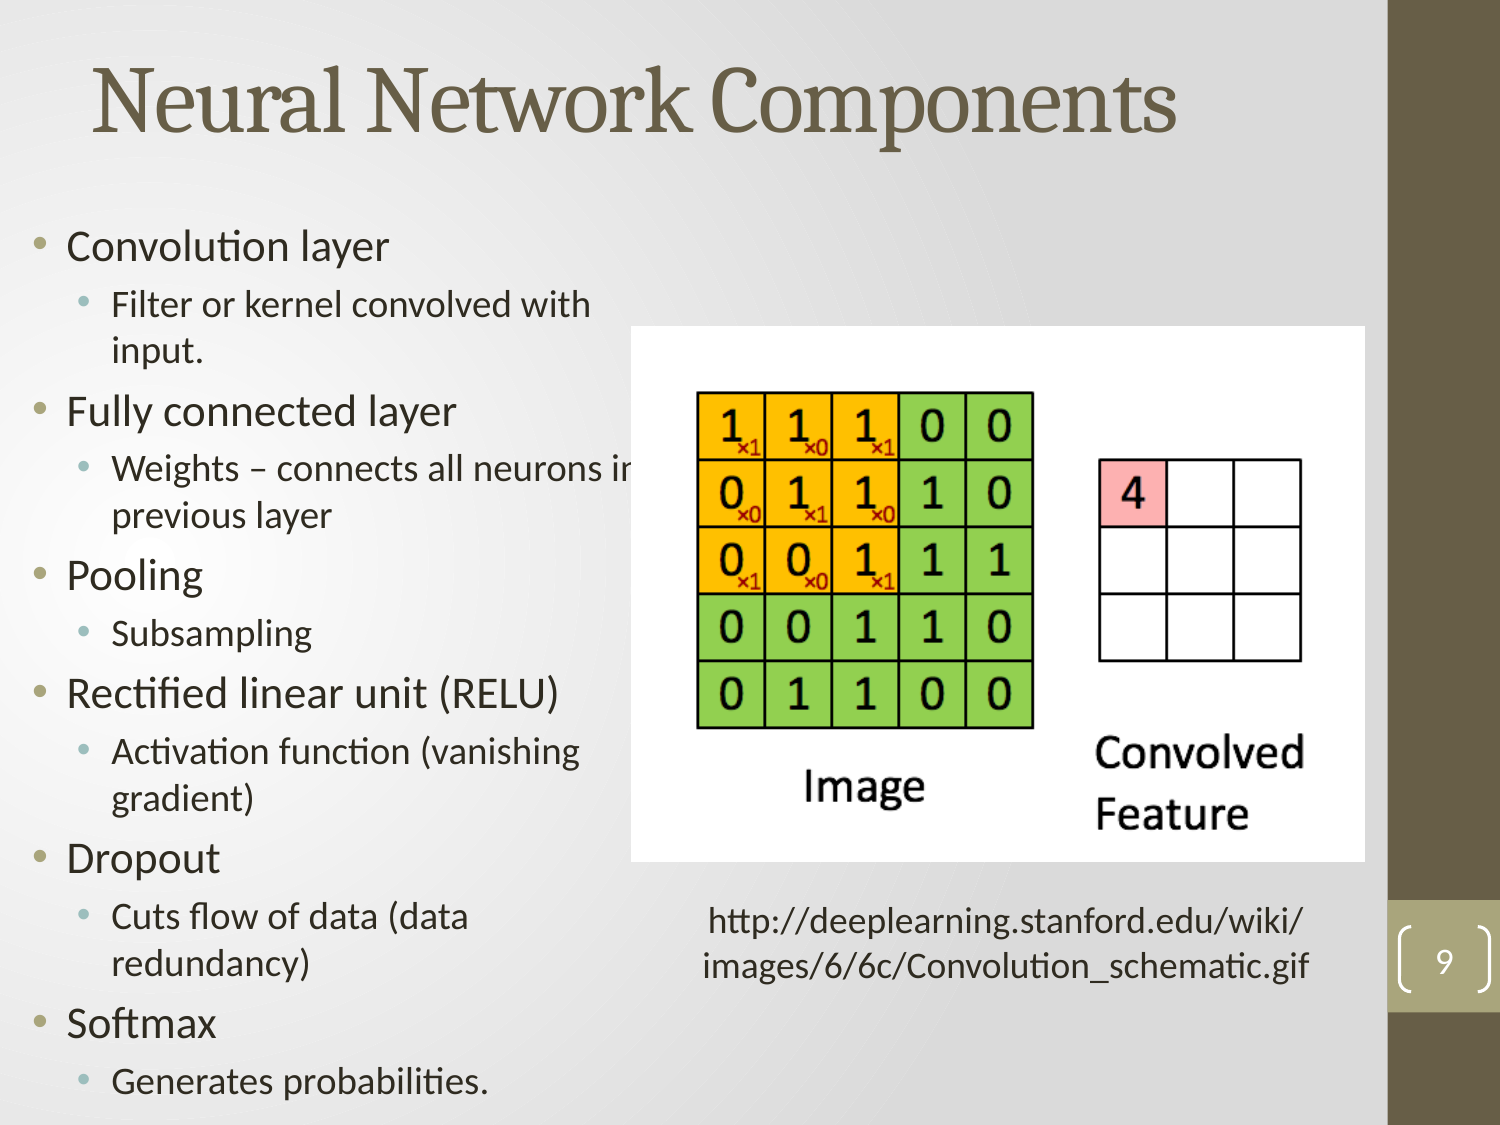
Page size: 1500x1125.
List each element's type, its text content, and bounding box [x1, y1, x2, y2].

slide_number 9 [1397, 925, 1492, 994]
list Convolution layer Filter or kernel convolved with input. Fully connected layer Weights – connects all neurons in previous layer Pooling Subsampling Rectified linear unit (RELU) Activation function (vanishing gradient) Dropout Cuts flow of data (data redundancy) Softmax Generates probabilities. [0, 208, 675, 1113]
title Neural Network Components [75, 0, 1325, 188]
text_box http://deeplearning.stanford.edu/wiki/images/6/6c/Convolution_schematic.gif [631, 888, 1382, 994]
picture [630, 325, 1366, 863]
